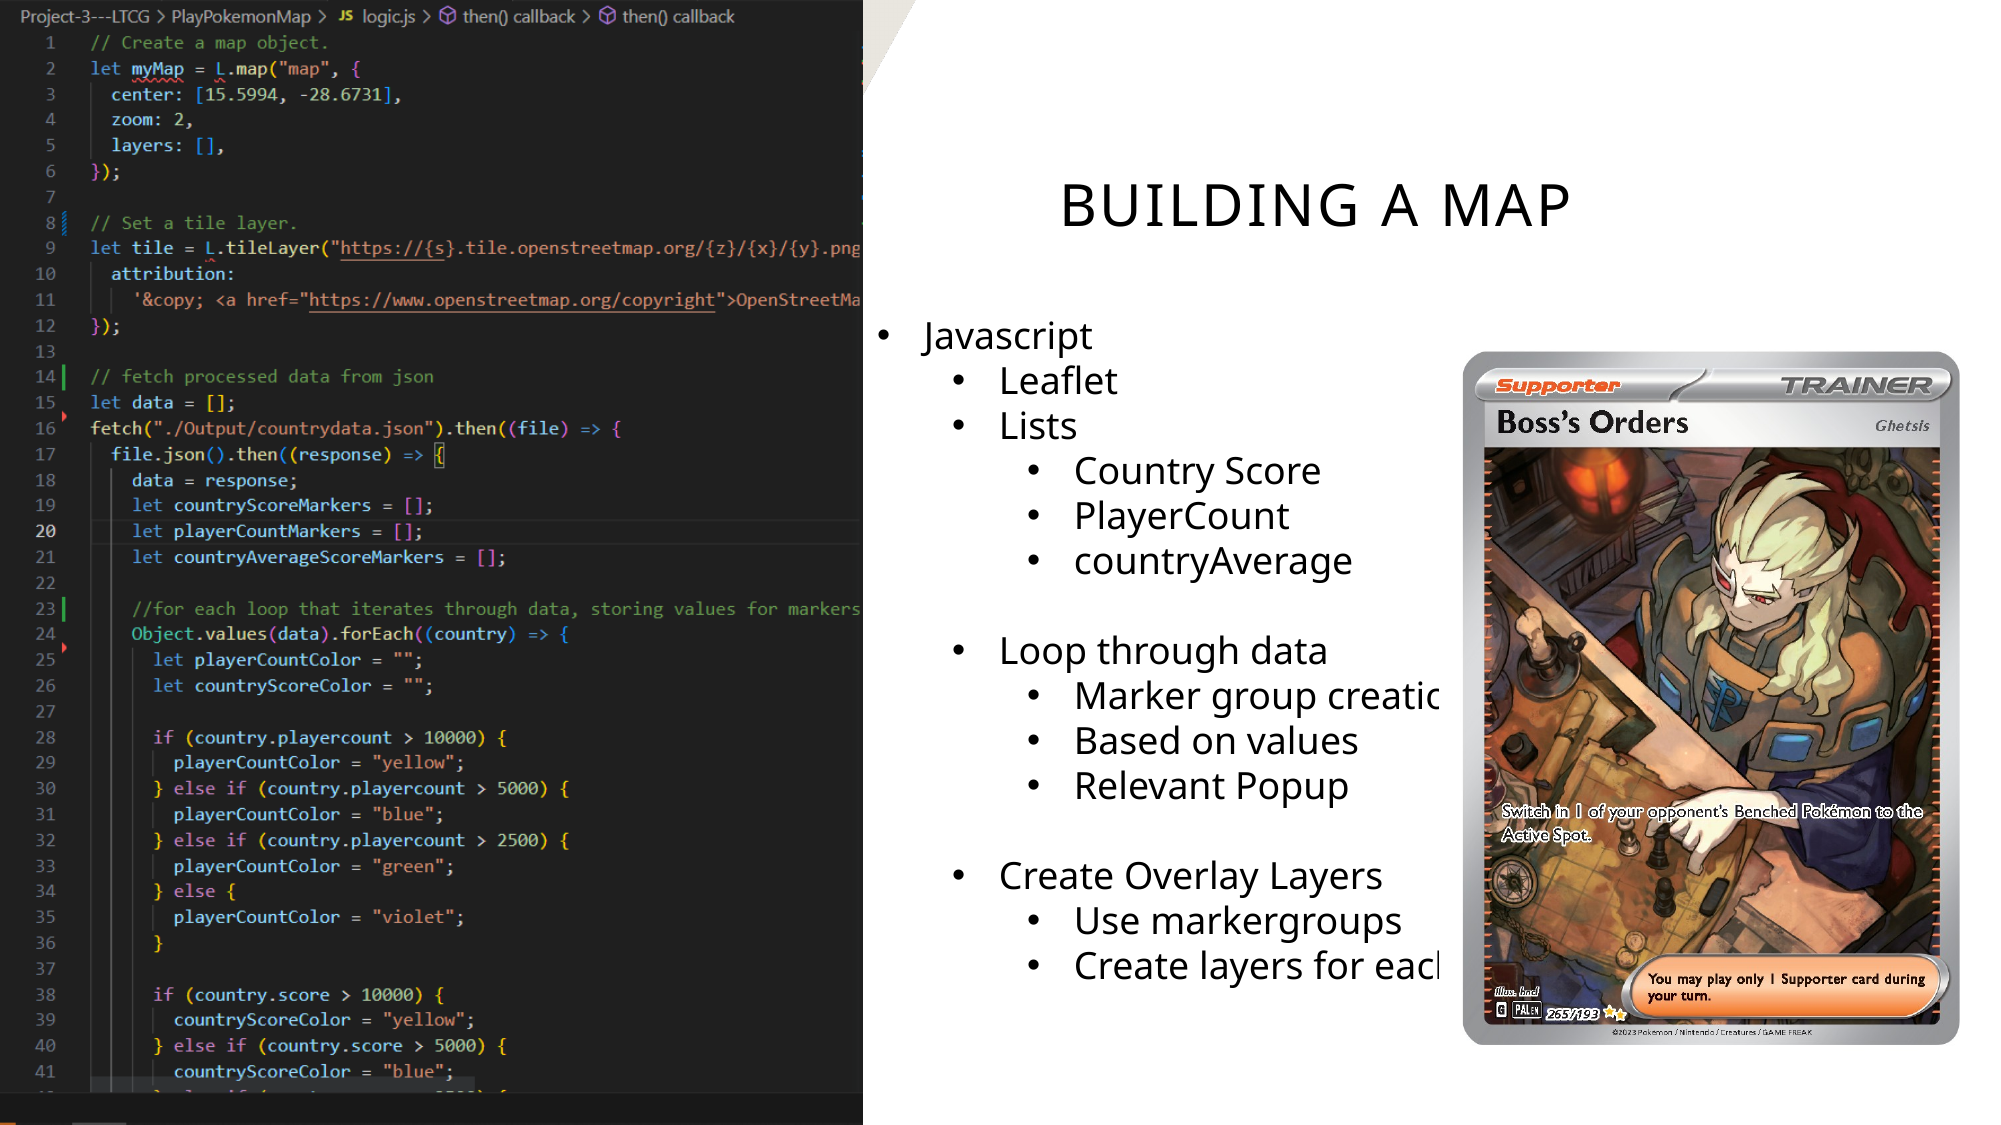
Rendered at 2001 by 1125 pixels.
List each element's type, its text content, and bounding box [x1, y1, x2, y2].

title Building a Map [1044, 0, 2000, 247]
picture [0, 0, 916, 1125]
picture [1439, 328, 1983, 1068]
text_box Javascript Leaflet Lists Country Score PlayerCount countryAverage Loop through data Marker group creation Based on values Relevant Popup Create Overlay Layers Use markergroups Create layers for each [863, 304, 1819, 995]
